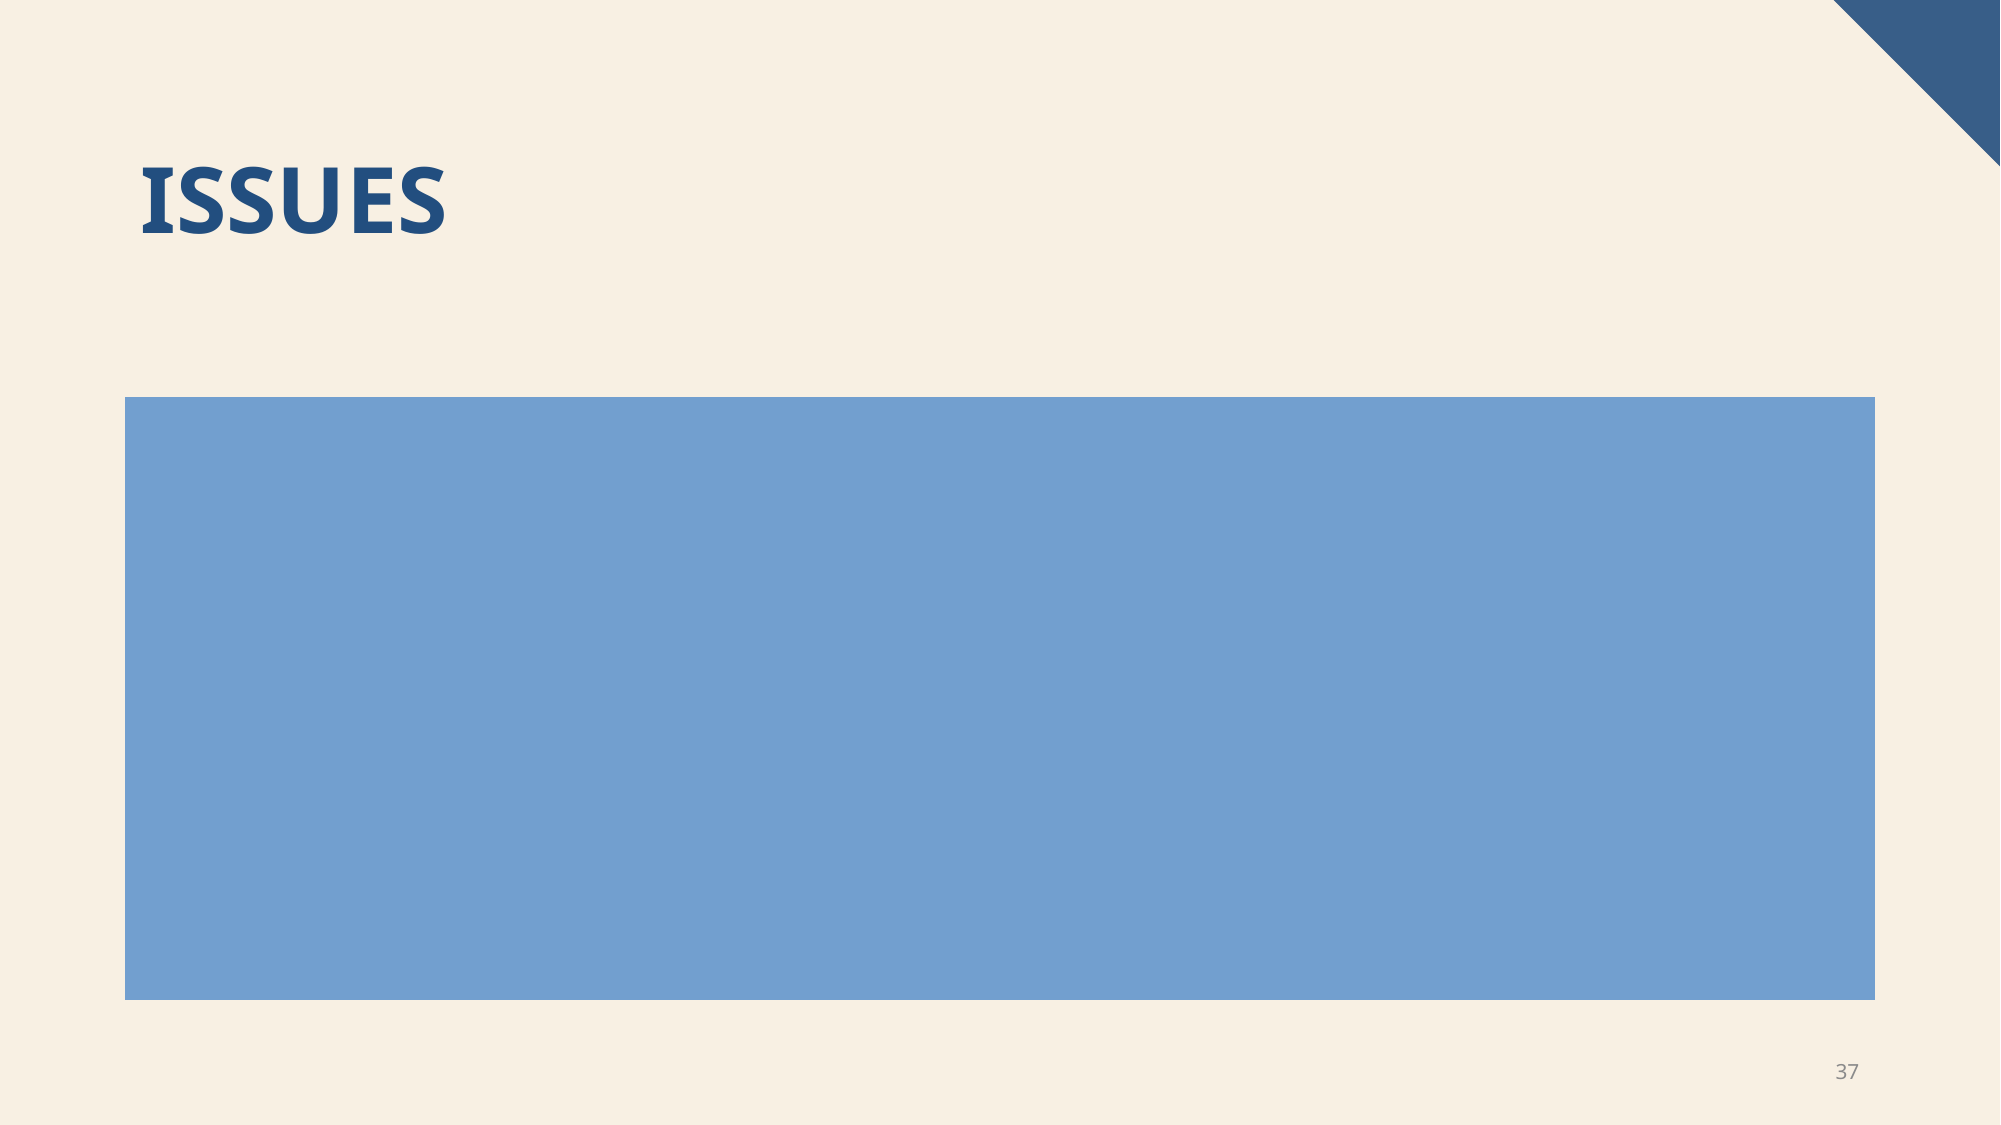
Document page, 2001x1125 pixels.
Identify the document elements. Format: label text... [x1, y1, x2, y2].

title Issues [125, 146, 1875, 365]
slide_number 37 [1799, 1042, 1875, 1103]
